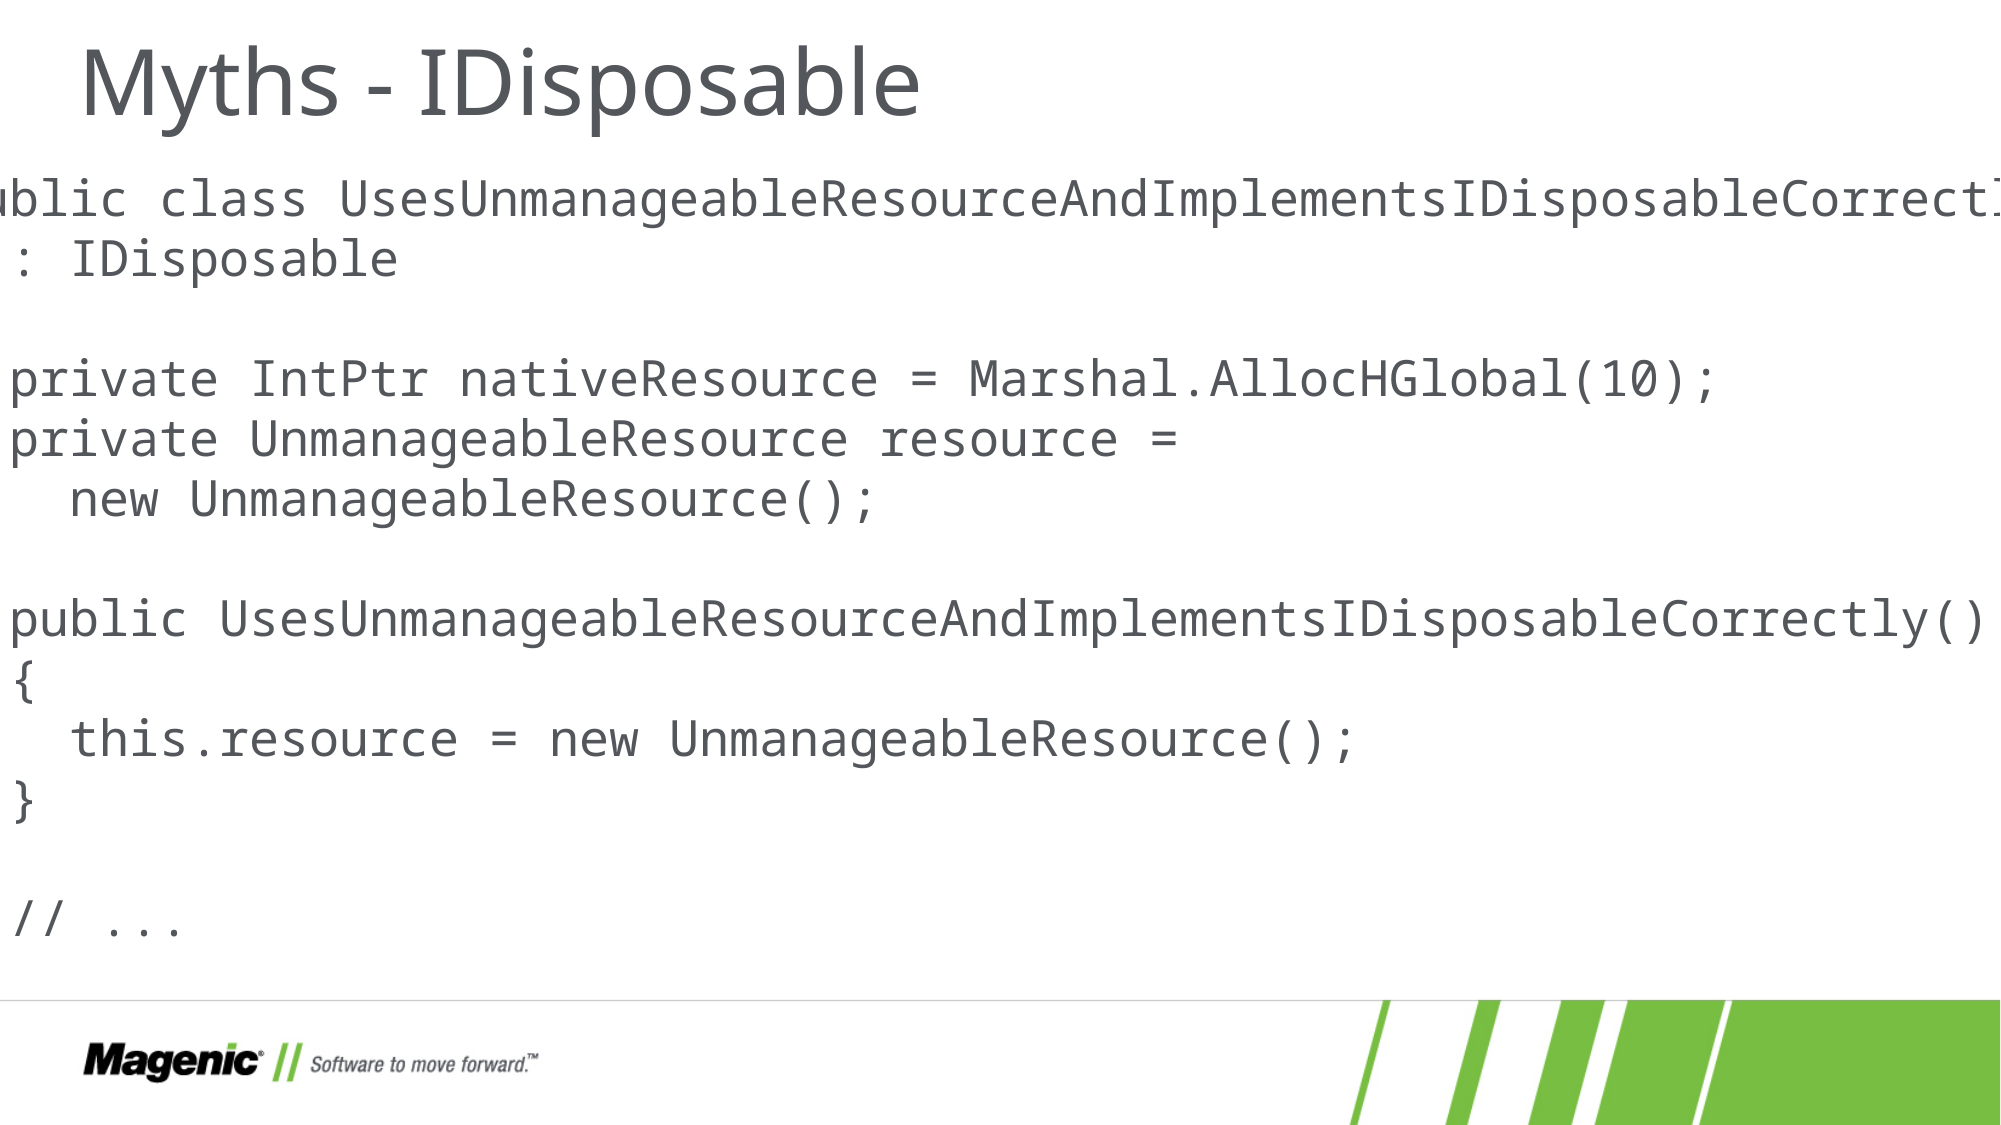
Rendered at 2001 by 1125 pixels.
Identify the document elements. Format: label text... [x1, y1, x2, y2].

picture [0, 0, 2001, 1125]
text_box public class UsesUnmanageableResourceAndImplementsIDisposableCorrectly : IDisposable { private IntPtr nativeResource = Marshal.AllocHGlobal(10); private UnmanageableResource resource = new UnmanageableResource(); public UsesUnmanageableResourceAndImplementsIDisposableCorrectly() { this.resource = new UnmanageableResource(); } // ... [0, 159, 2000, 954]
title Myths - IDisposable [63, 41, 1938, 131]
